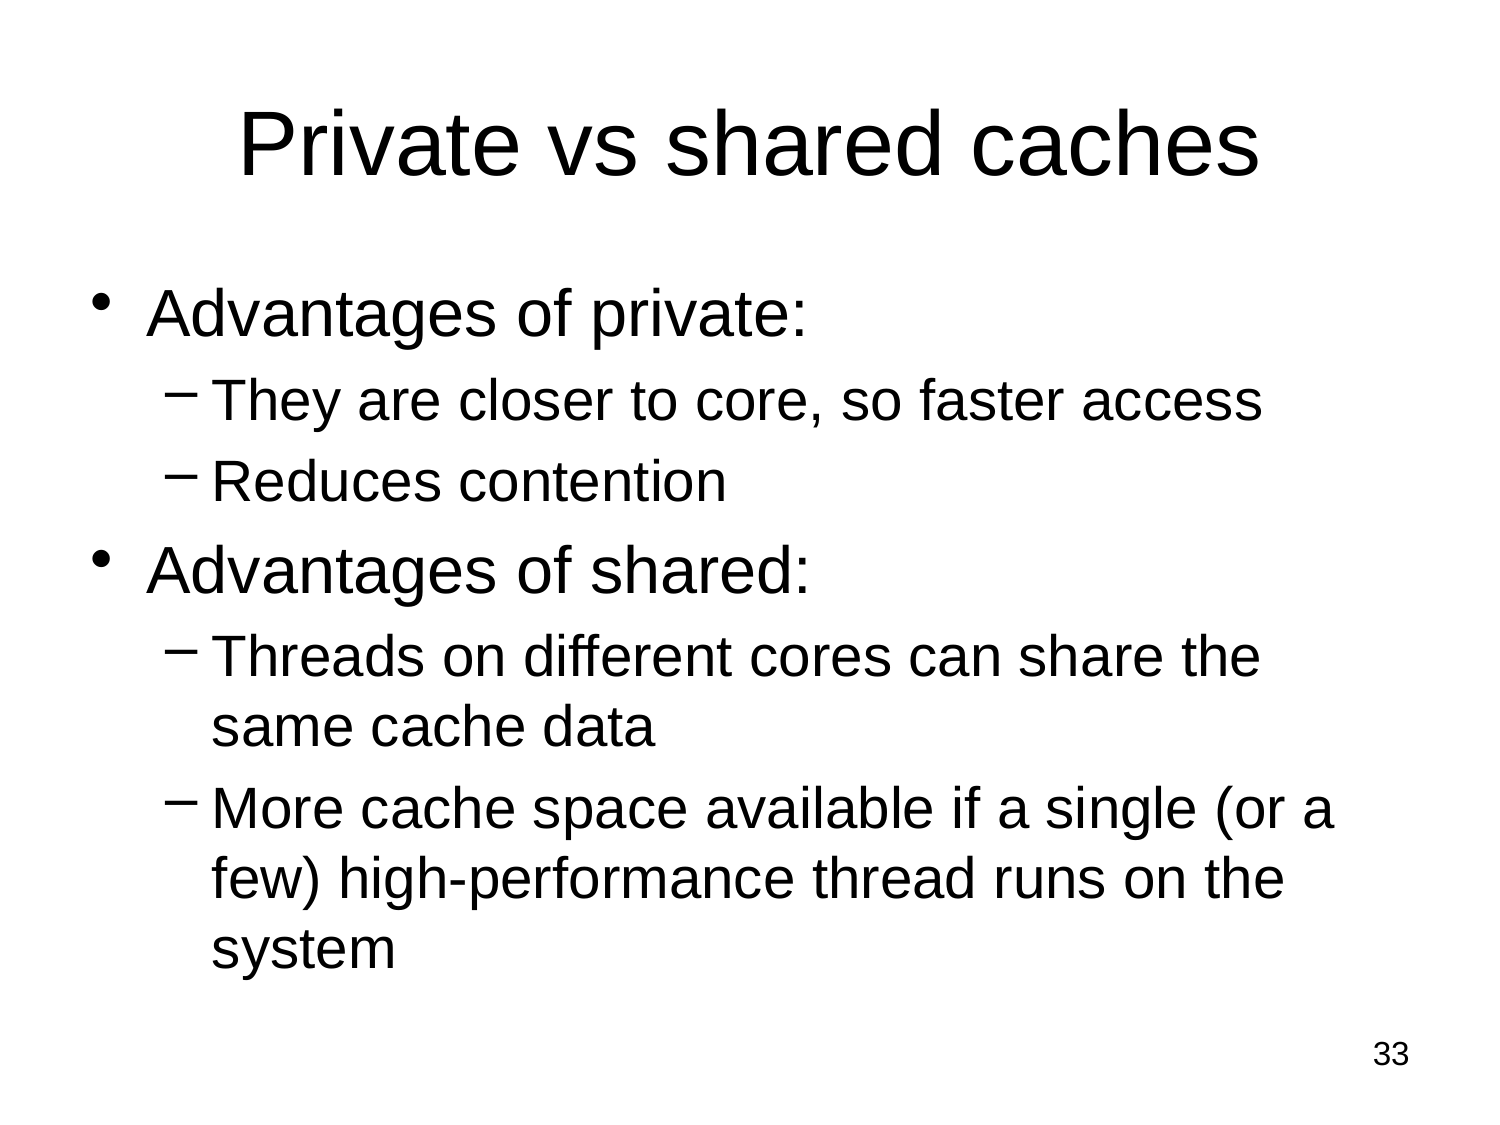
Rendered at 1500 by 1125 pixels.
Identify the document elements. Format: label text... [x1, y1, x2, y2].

slide_number 33 [1074, 1024, 1426, 1103]
title Private vs shared caches [74, 44, 1426, 233]
list Advantages of private: They are closer to core, so faster access Reduces contention Advantages of shared: Threads on different cores can share the same cache data More cache space available if a single (or a few) high-performance thread runs on the system [74, 262, 1426, 1006]
